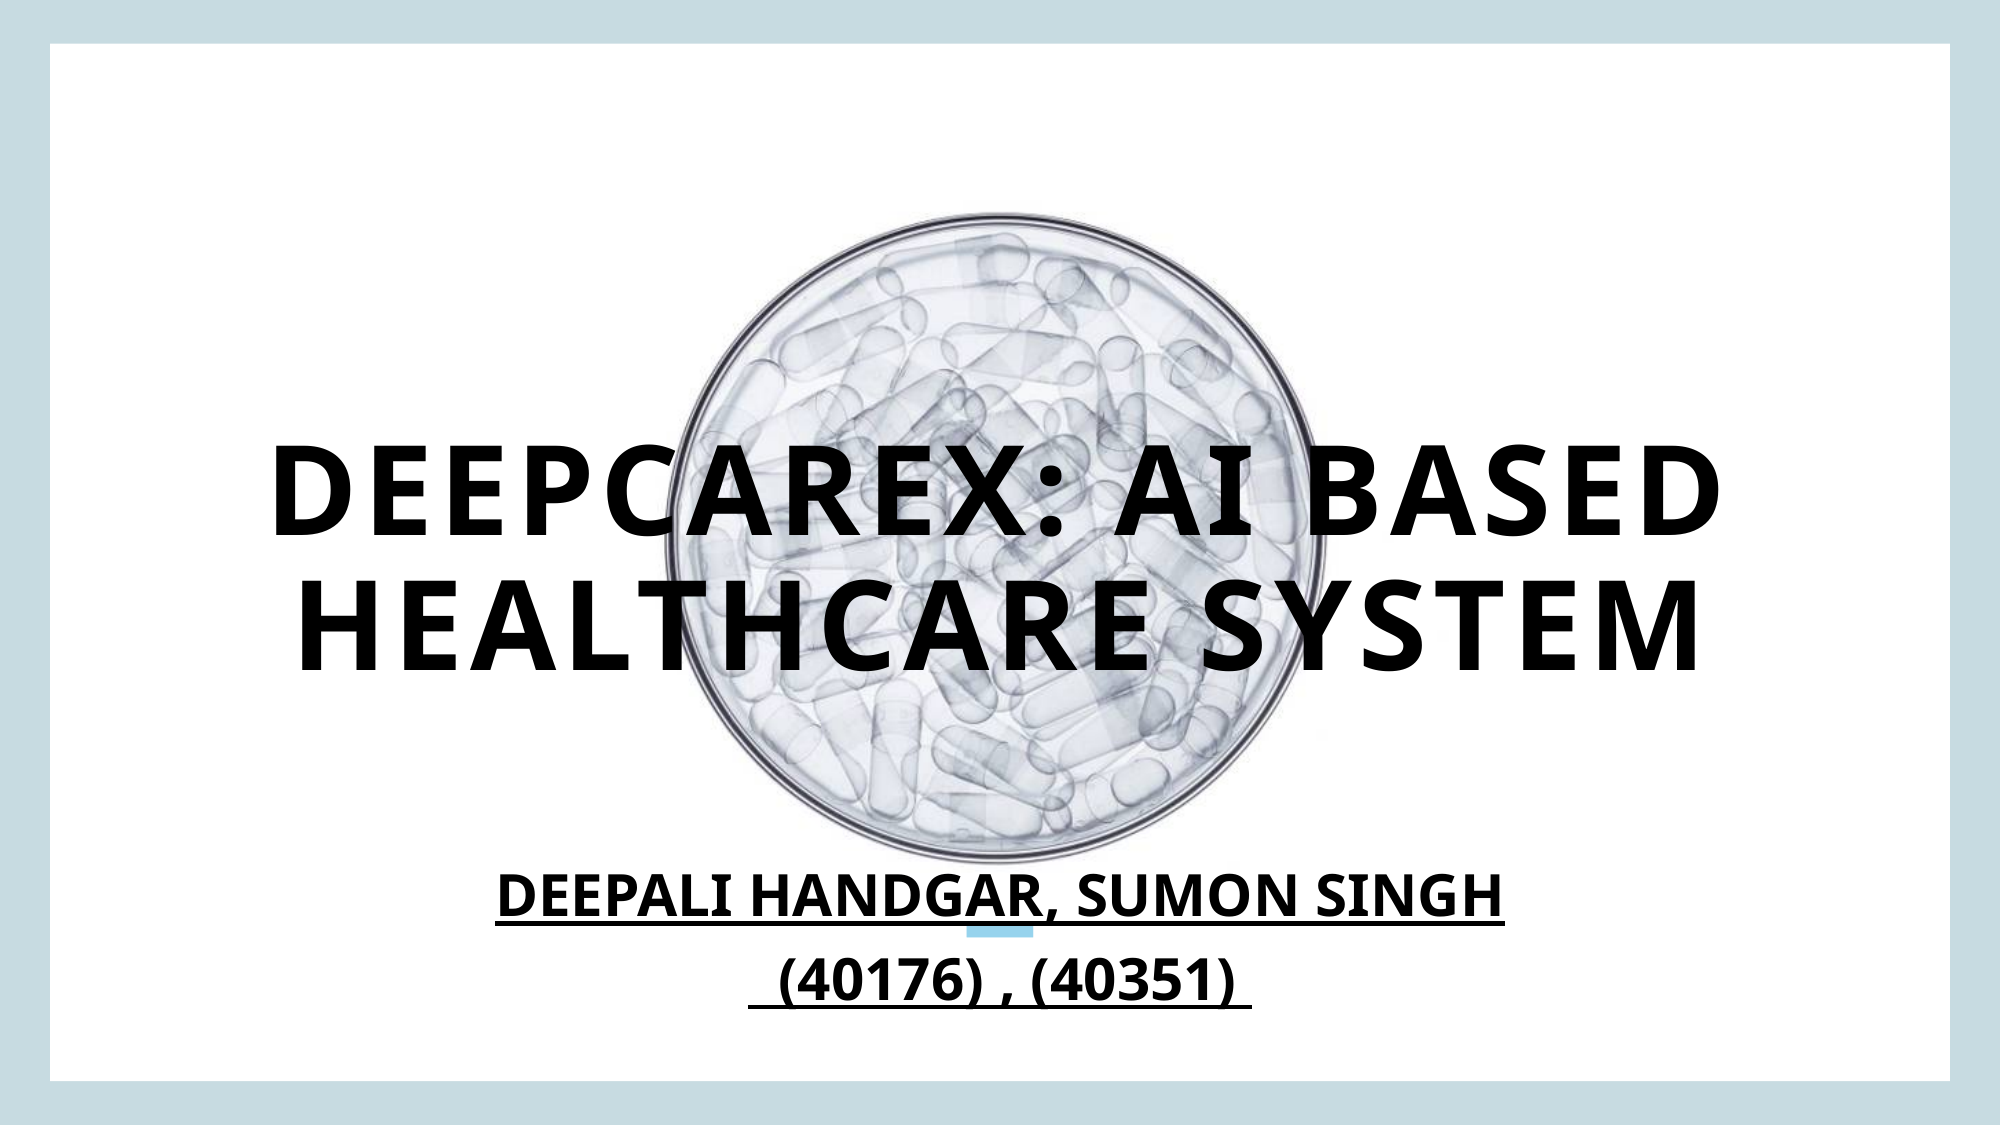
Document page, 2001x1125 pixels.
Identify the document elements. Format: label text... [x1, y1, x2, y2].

picture [381, 124, 1619, 950]
title DeepCareX: AI based Healthcare System [1619, 510, 1863, 615]
subtitle Deepali Handgar, Sumon Singh (40176) , (40351) [249, 866, 1750, 1030]
title DeepCareX: AI based Healthcare System [137, 510, 381, 615]
